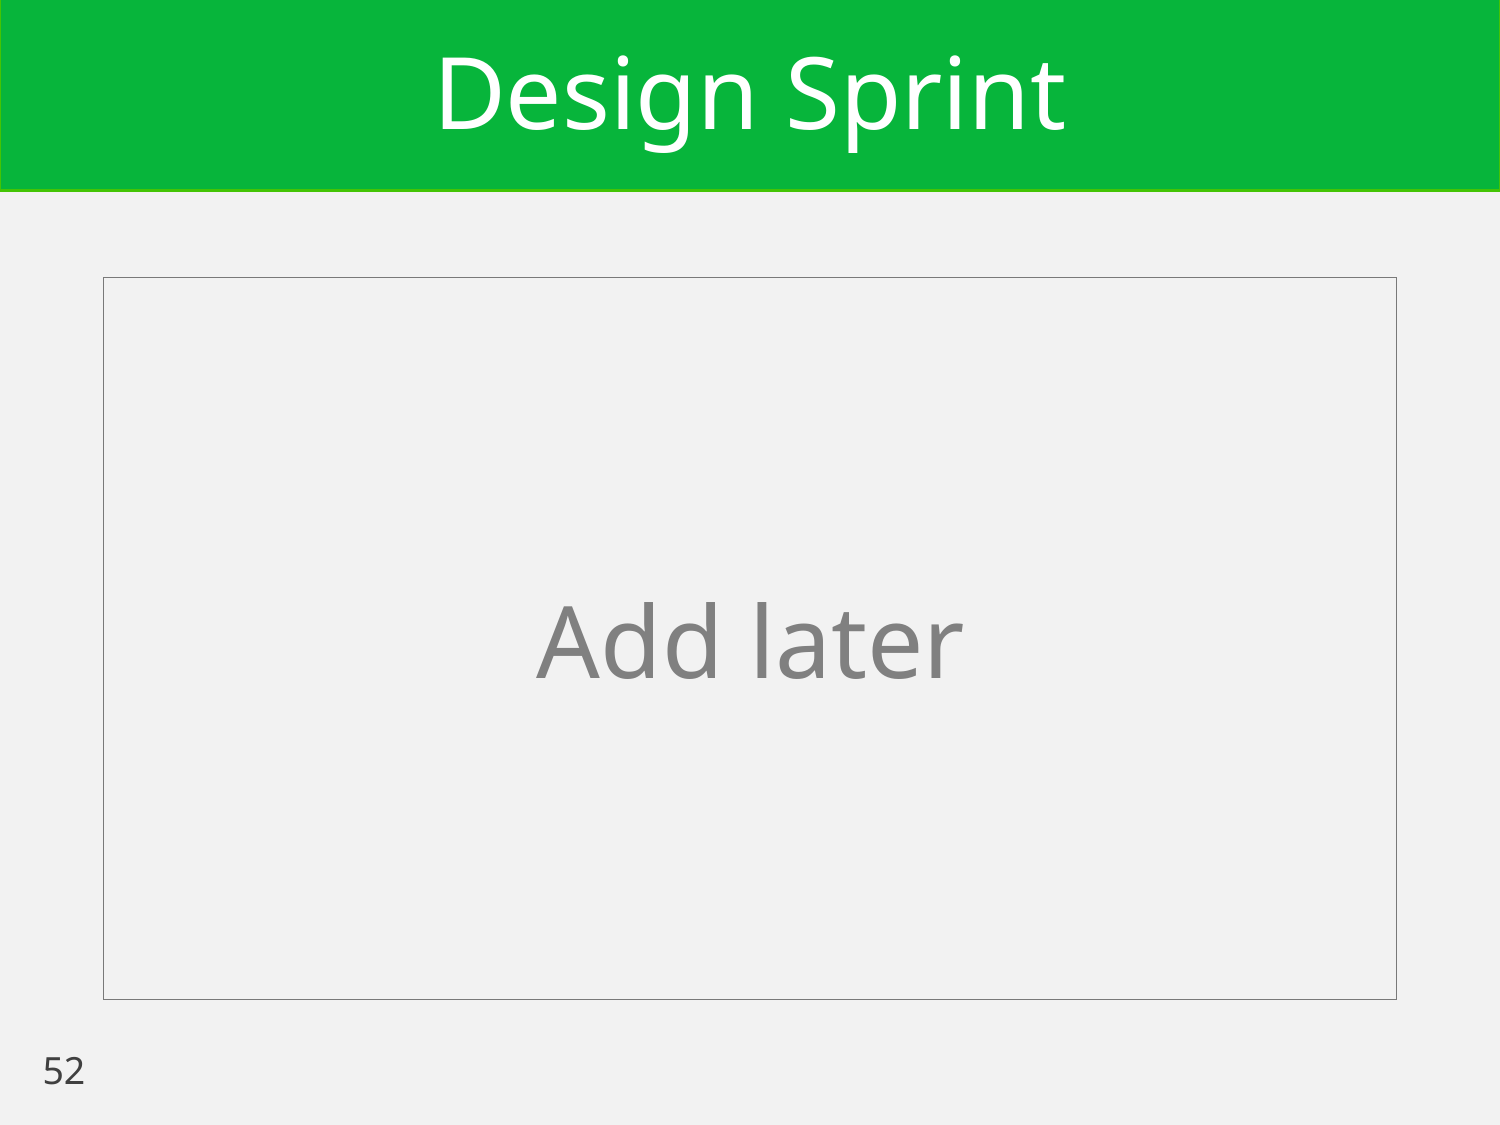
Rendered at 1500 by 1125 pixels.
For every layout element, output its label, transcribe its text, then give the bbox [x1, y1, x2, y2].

list Add later [103, 277, 1397, 1000]
slide_number 52 [27, 1042, 146, 1102]
title Design Sprint [0, 53, 1500, 140]
